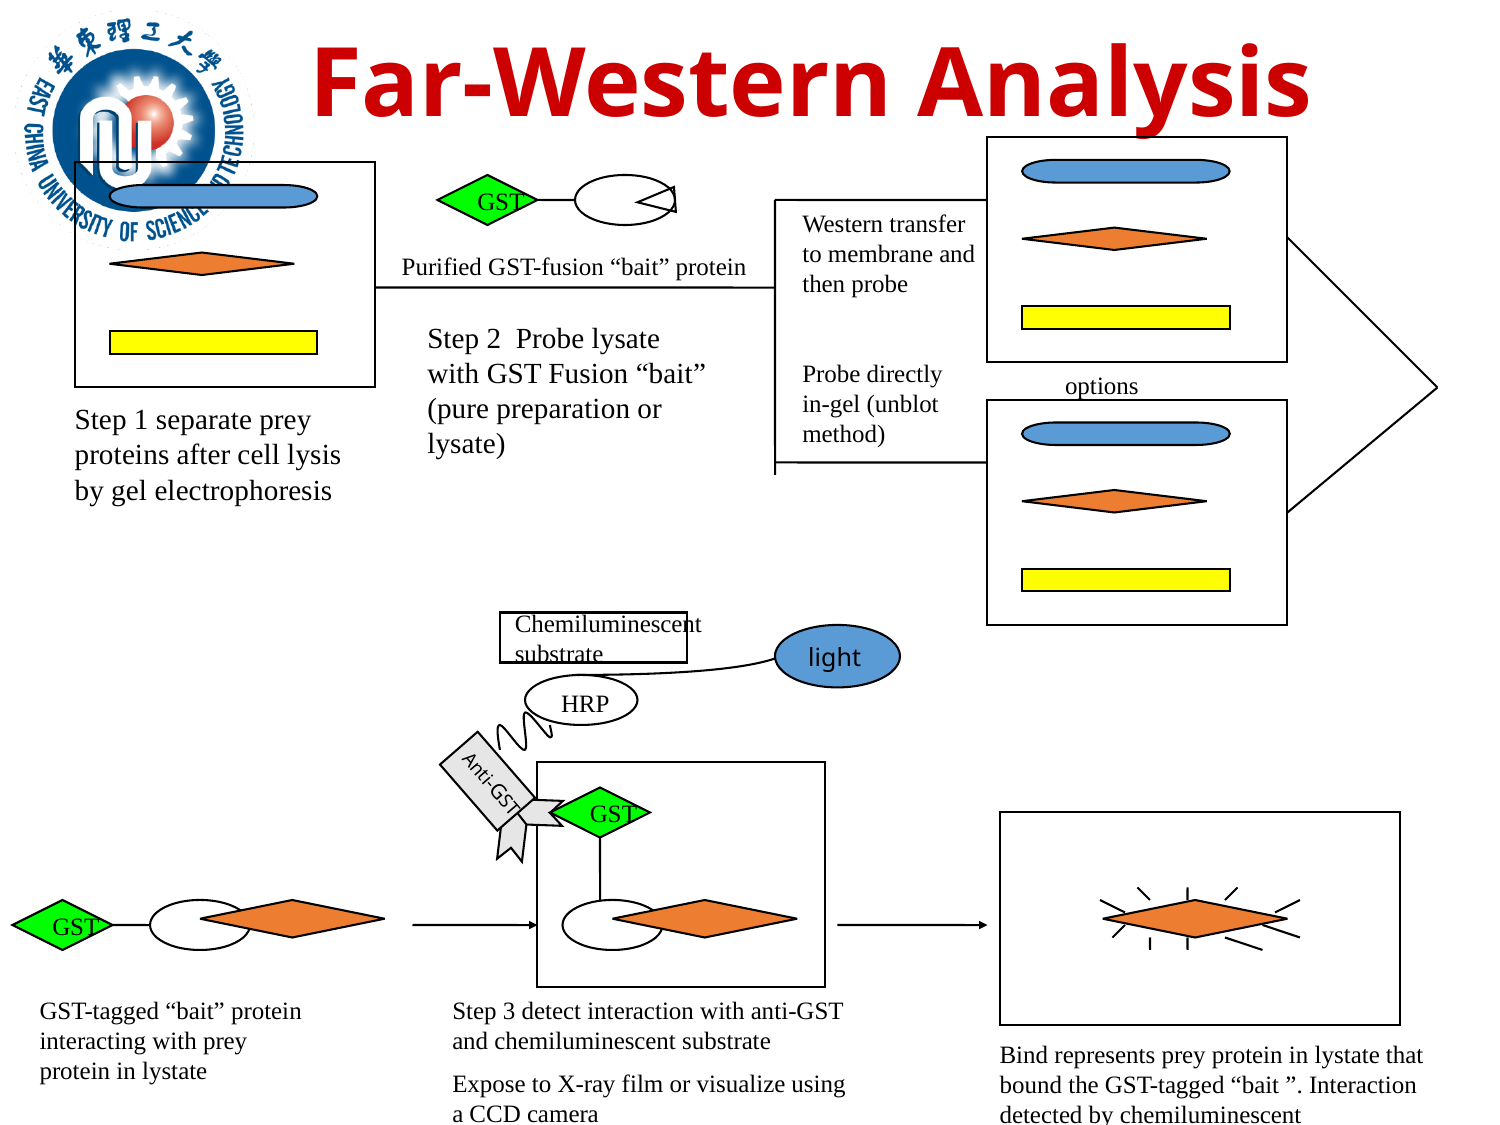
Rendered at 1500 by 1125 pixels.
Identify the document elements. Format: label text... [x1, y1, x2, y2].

text_box Western transfer to membrane and then probe [787, 200, 1000, 305]
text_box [462, 737, 472, 861]
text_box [12, 899, 385, 950]
text_box [1102, 900, 1288, 938]
text_box [999, 812, 1400, 1025]
text_box Bind represents prey protein in lystate that bound the GST-tagged “bait ”. Interaction detected by chemiluminescent [984, 1030, 1500, 1125]
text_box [437, 174, 675, 225]
text_box Step 2 Probe lysate with GST Fusion “bait” (pure preparation or lysate) [412, 312, 728, 468]
picture [13, 9, 254, 250]
text_box GST-tagged “bait” protein interacting with prey protein in lystate [24, 987, 338, 1093]
text_box [987, 137, 1288, 363]
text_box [472, 612, 900, 950]
text_box Probe directly in-gel (unblot method) [787, 350, 975, 455]
text_box Purified GST-fusion “bait” protein [386, 243, 762, 289]
text_box [900, 920, 988, 930]
text_box [1022, 159, 1230, 183]
text_box Step 1 separate prey proteins after cell lysis by gel electrophoresis [59, 393, 375, 514]
text_box [1022, 227, 1207, 250]
text_box Step 3 detect interaction with anti-GST and chemiluminescent substrate Expose to X-ray film or visualize using a CCD camera [437, 987, 863, 1125]
text_box options [1050, 362, 1154, 399]
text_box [987, 399, 1288, 625]
text_box [1022, 306, 1230, 329]
text_box [537, 950, 825, 988]
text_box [74, 162, 375, 388]
title Far-Western Analysis [294, 33, 1419, 122]
